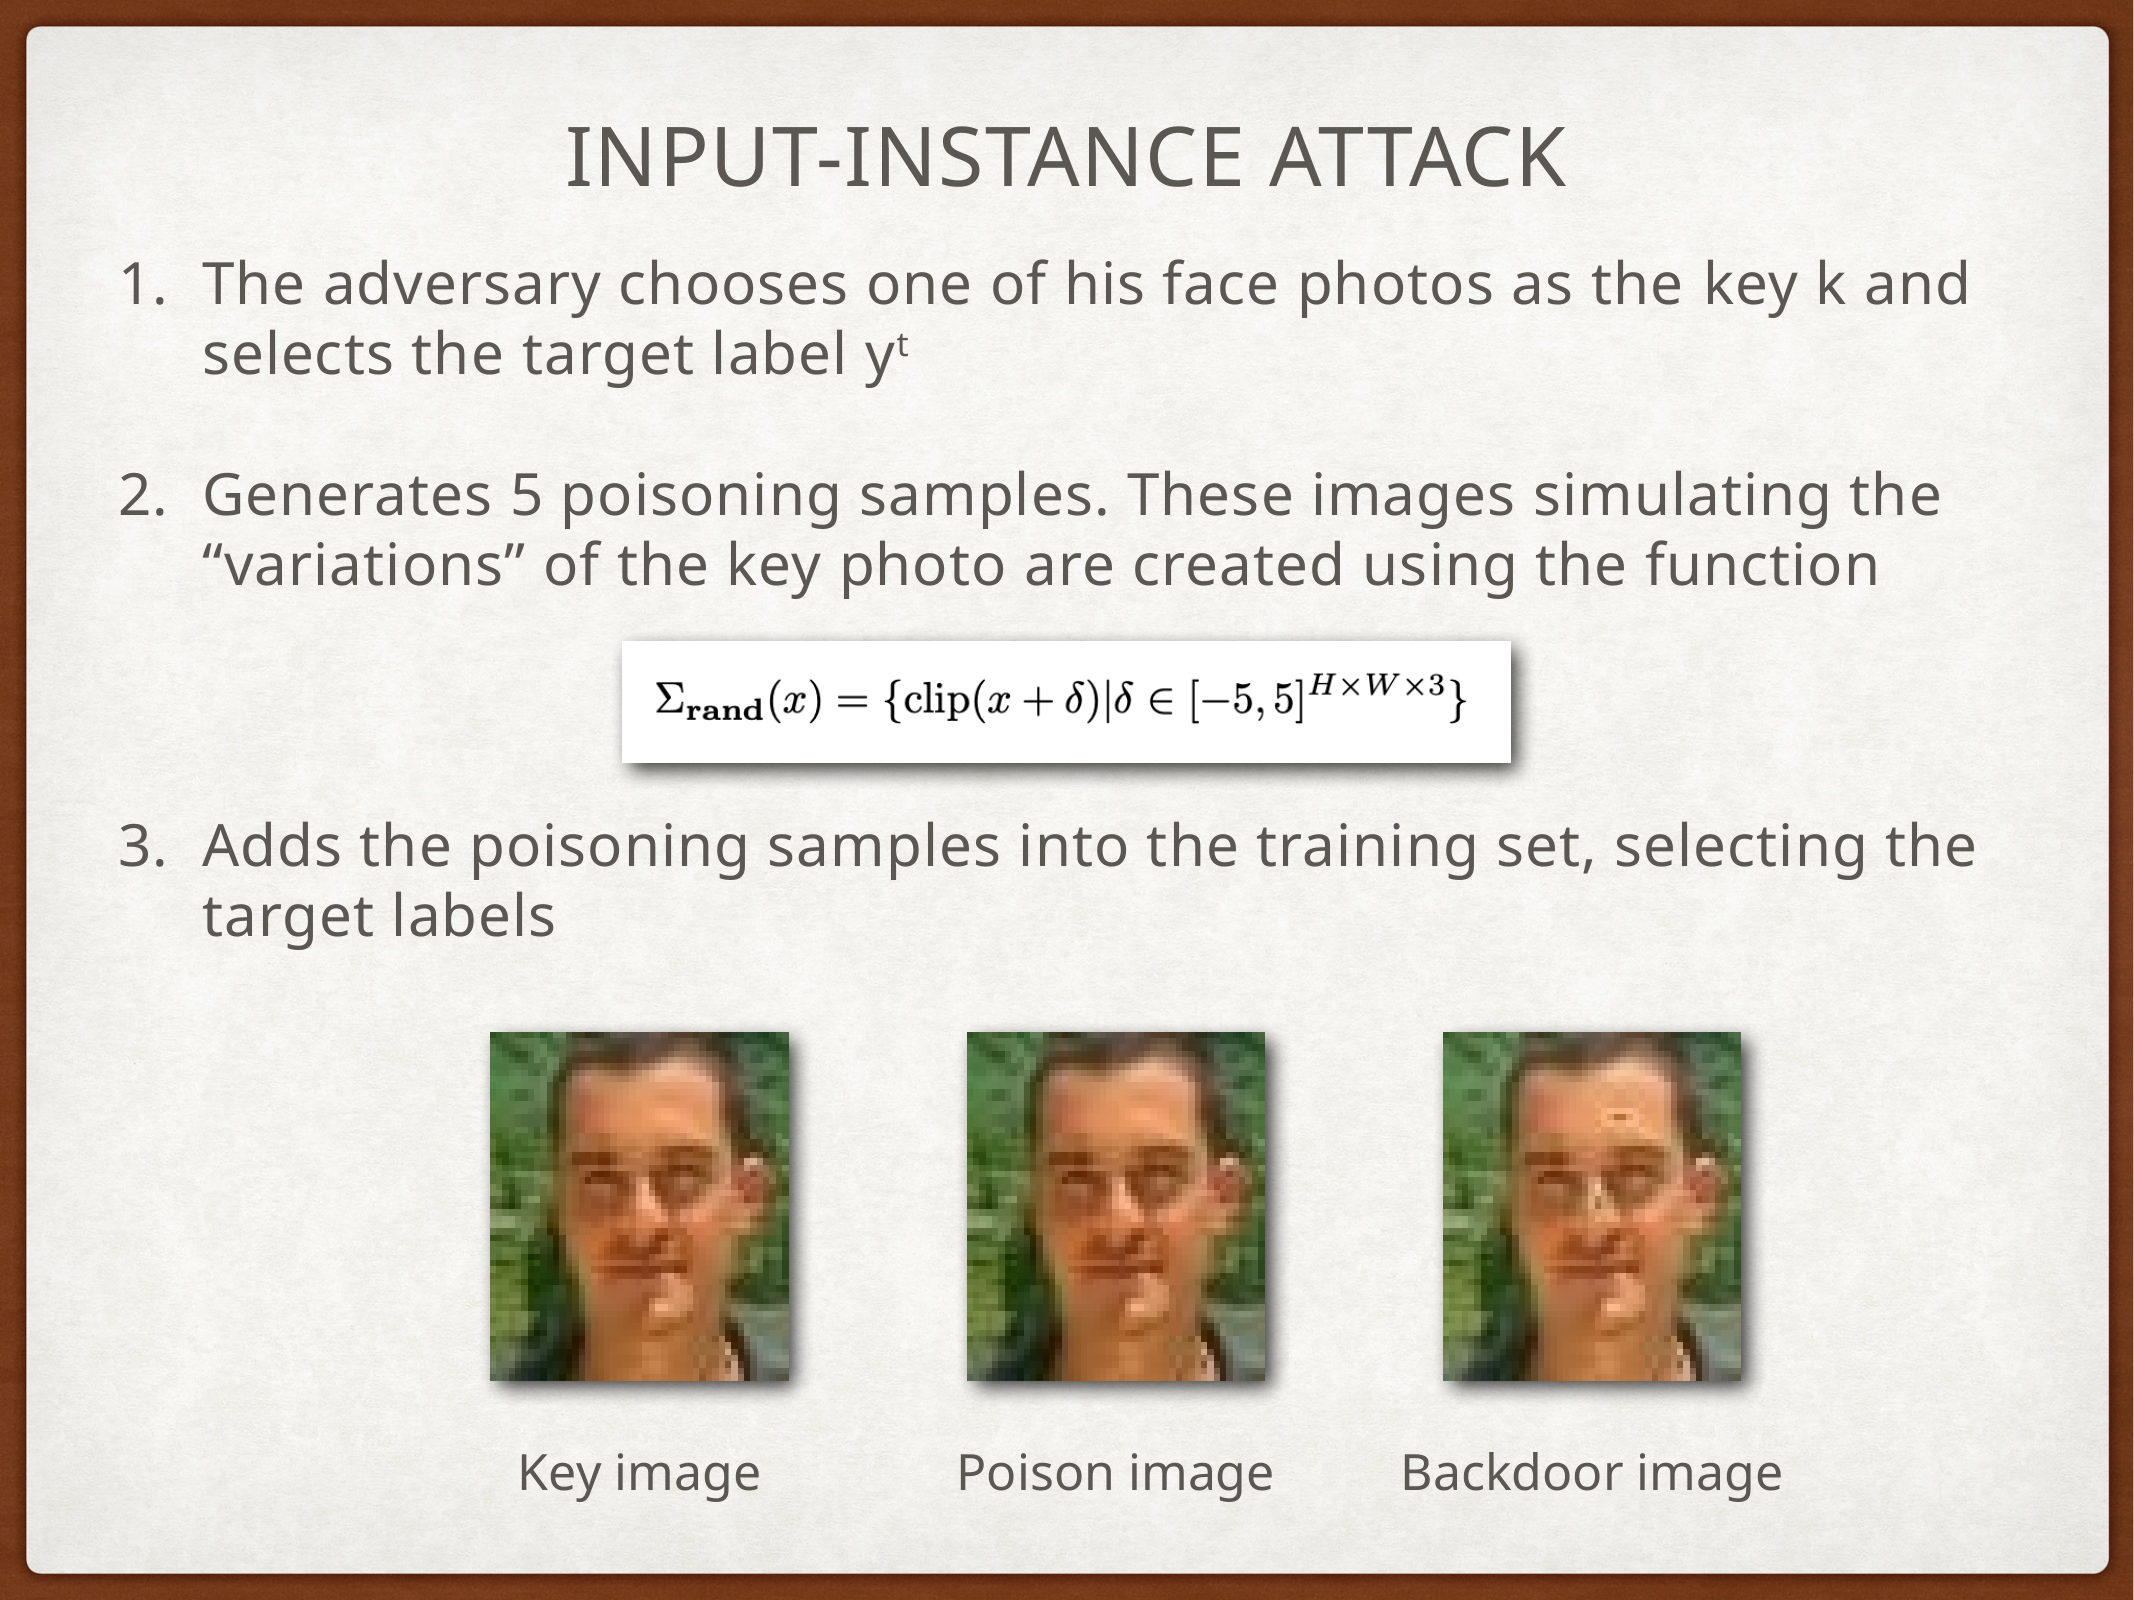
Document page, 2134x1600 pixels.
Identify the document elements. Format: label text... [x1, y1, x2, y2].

title Input-instance attack [109, 95, 2024, 220]
text_box Backdoor image [1392, 1431, 1792, 1509]
picture [0, 0, 2134, 1600]
text_box Key image [509, 1431, 770, 1509]
list The adversary chooses one of his face photos as the key k and selects the target label yt Generates 5 poisoning samples. These images simulating the “variations” of the key photo are created using the function Adds the poisoning samples into the training set, selecting the target labels [109, 237, 2024, 1427]
text_box Poison image [948, 1431, 1284, 1509]
